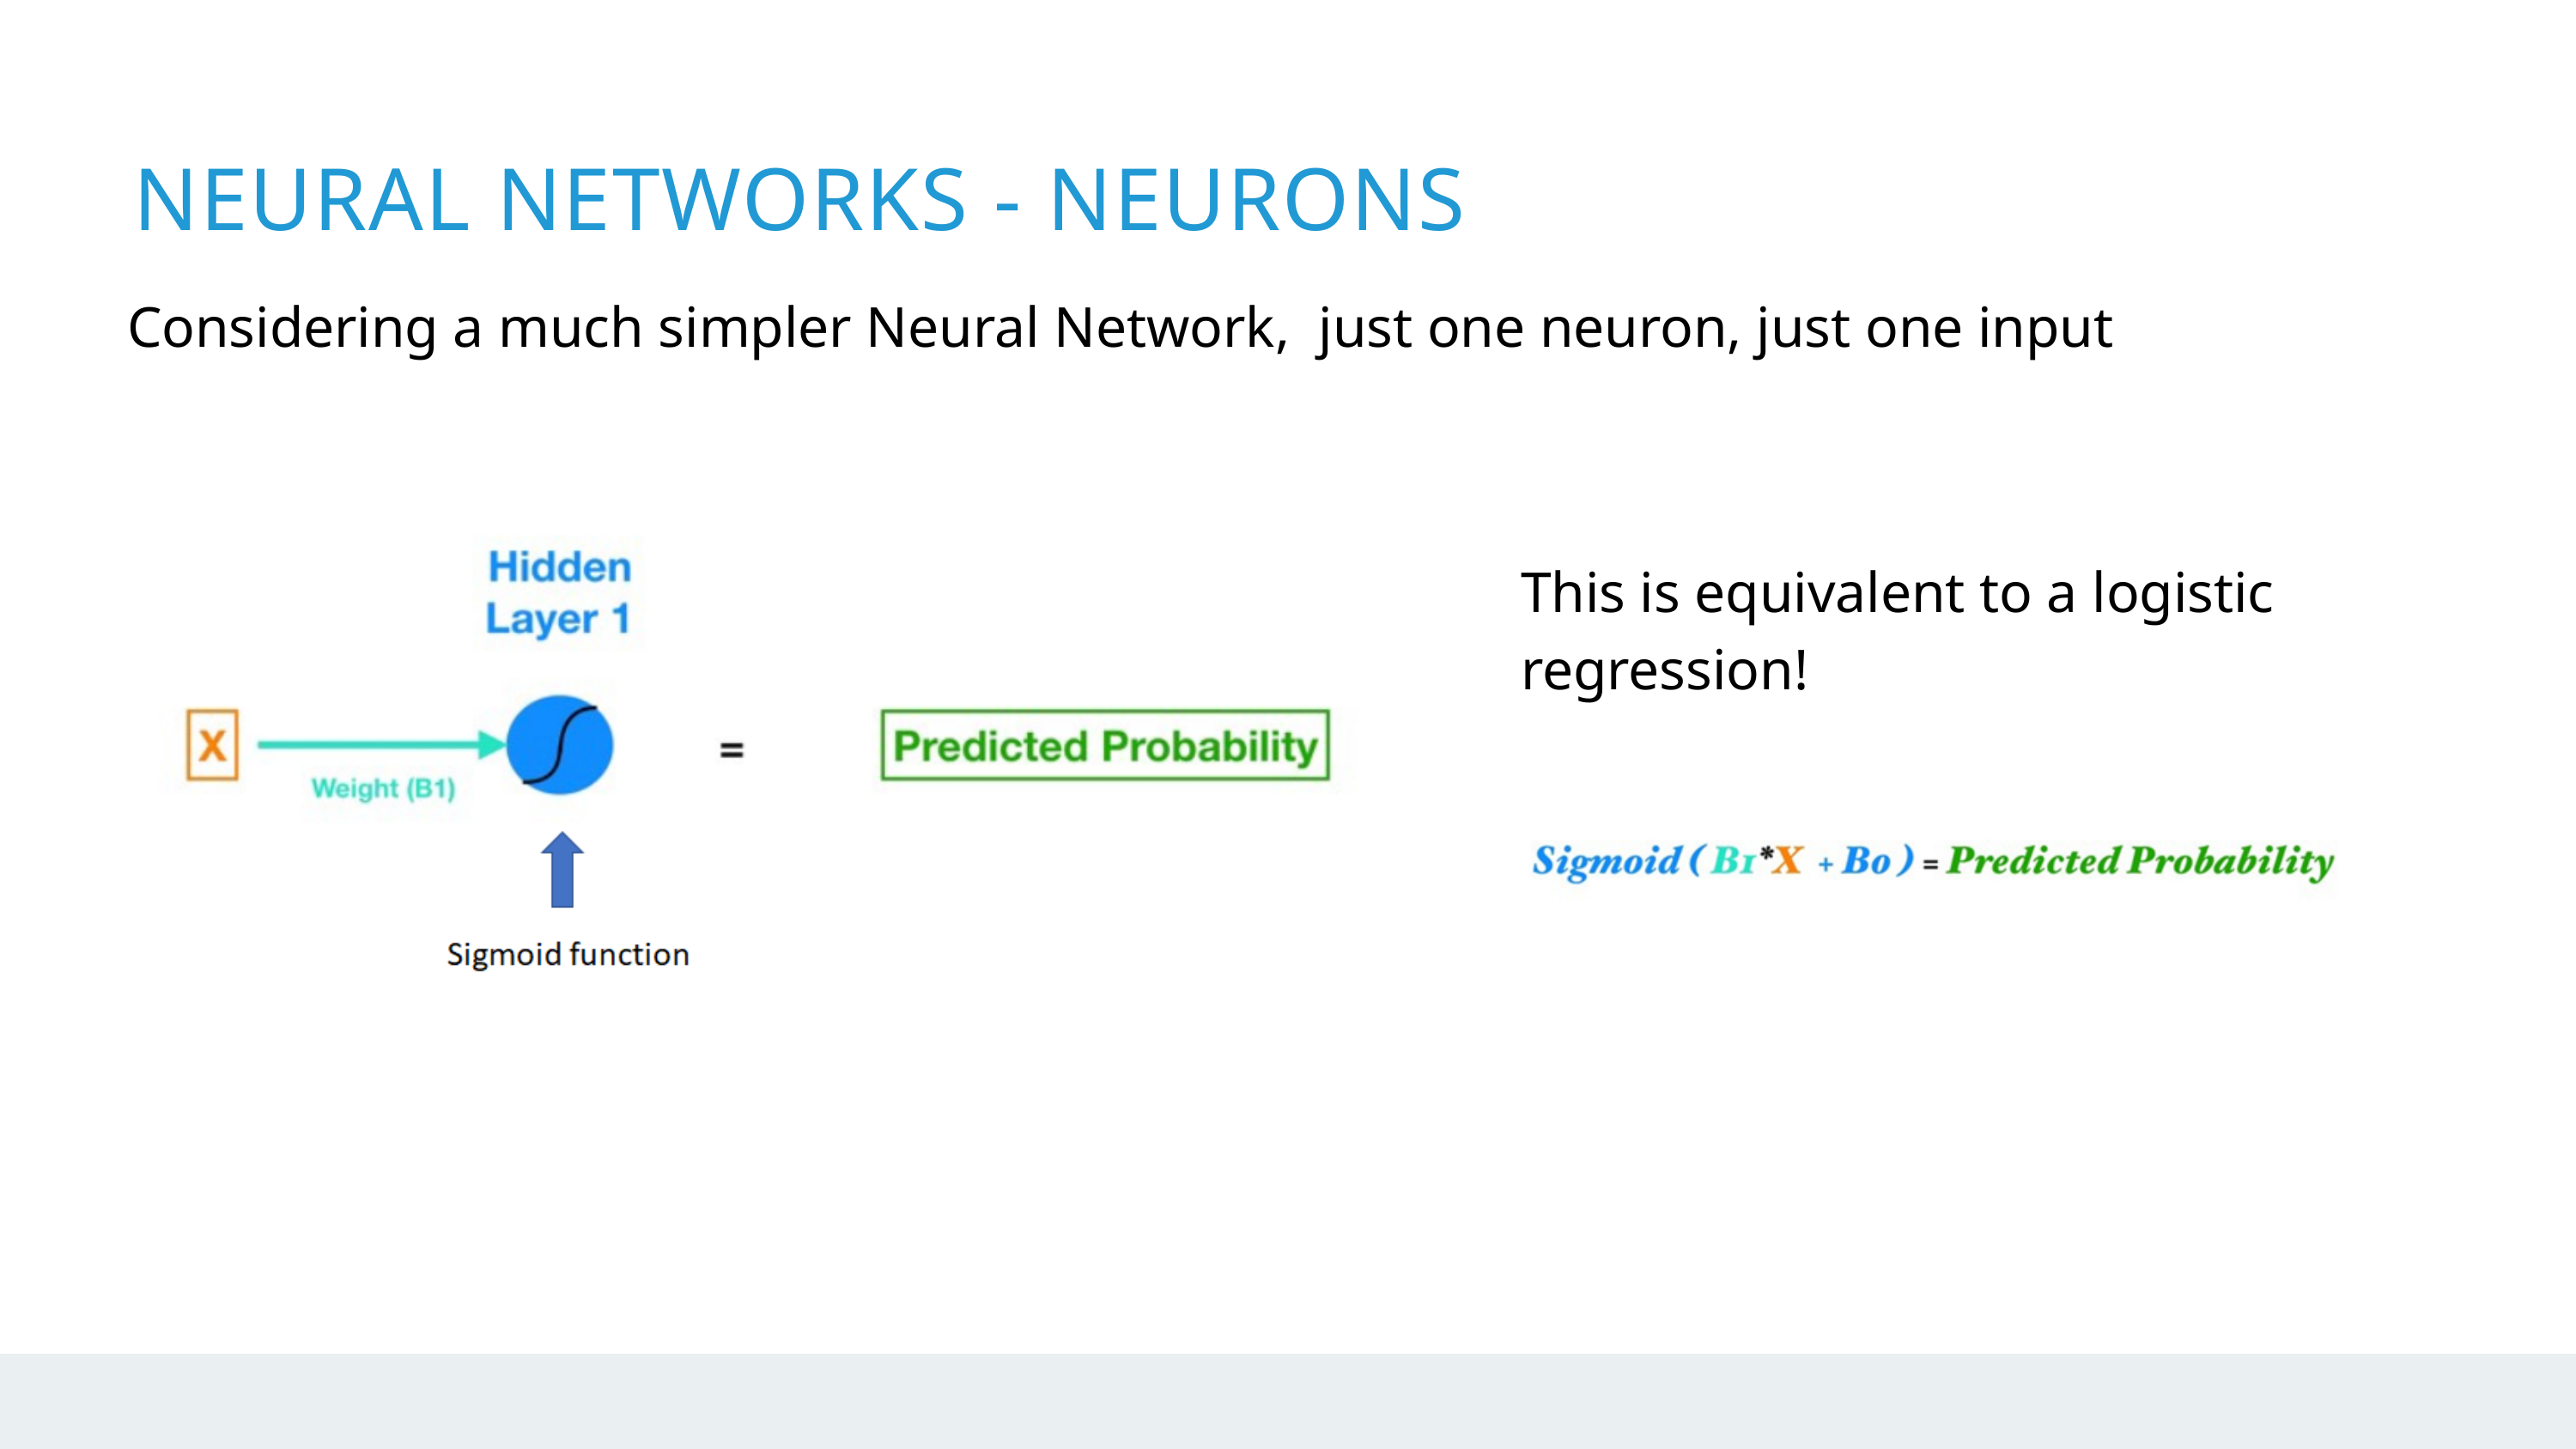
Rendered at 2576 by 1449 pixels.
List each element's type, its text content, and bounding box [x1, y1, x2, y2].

text_box [1475, 803, 2346, 904]
text_box [127, 488, 1394, 1040]
text_box This is equivalent to a logistic regression! [1521, 547, 2346, 701]
text_box Considering a much simpler Neural Network, just one neuron, just one input [127, 281, 2495, 358]
text_box NEURAL NETWORKS - NEURONS [133, 144, 2539, 248]
text_box [0, 1354, 2576, 1449]
